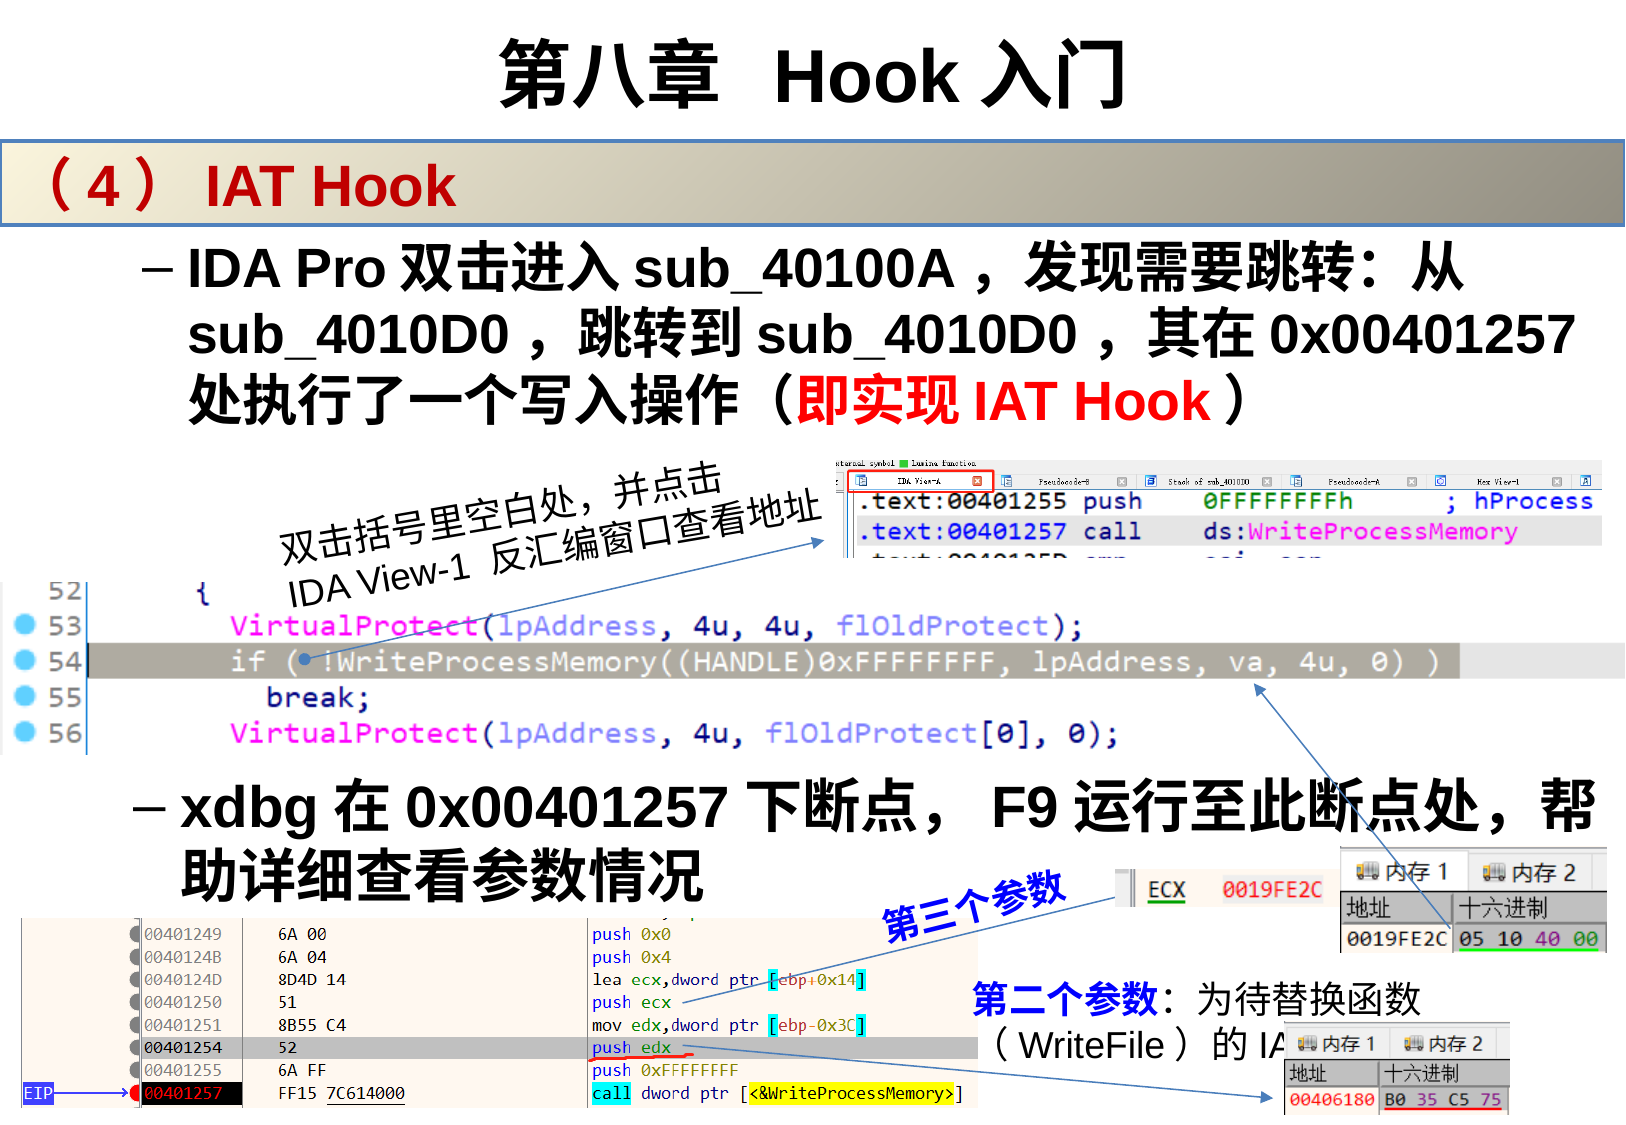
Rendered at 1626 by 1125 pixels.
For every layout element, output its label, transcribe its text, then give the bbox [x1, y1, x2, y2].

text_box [682, 1045, 1274, 1099]
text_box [304, 540, 825, 660]
text_box 双击括号里空白处，并点击 IDA View-1 反汇编窗口查看地址 [260, 425, 830, 581]
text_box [682, 888, 1151, 1004]
picture [1284, 1020, 1511, 1115]
text_box xdbg在0x00401257下断点，F9运行至此断点处，帮助详细查看参数情况 [1155, 766, 1616, 968]
picture [1115, 868, 1253, 907]
title 第八章 Hook入门 [81, 19, 1544, 126]
picture [1340, 845, 1607, 953]
list IDA Pro双击进入sub_40100A，发现需要跳转：从sub_4010D0，跳转到sub_4010D0，其在0x00401257处执行了一个写入操作（即实现IAT Hook） [56, 224, 1625, 457]
picture [835, 459, 1602, 559]
picture [20, 918, 979, 1108]
picture [0, 582, 1625, 756]
text_box xdbg在0x00401257下断点，F9运行至此断点处，帮助详细查看参数情况 [43, 766, 1248, 917]
text_box 第二个参数：为待替换函数（WriteFile）的IAT表入口 [984, 968, 1625, 1074]
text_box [1253, 683, 1451, 929]
text_box （4）IAT Hook [0, 139, 1625, 227]
